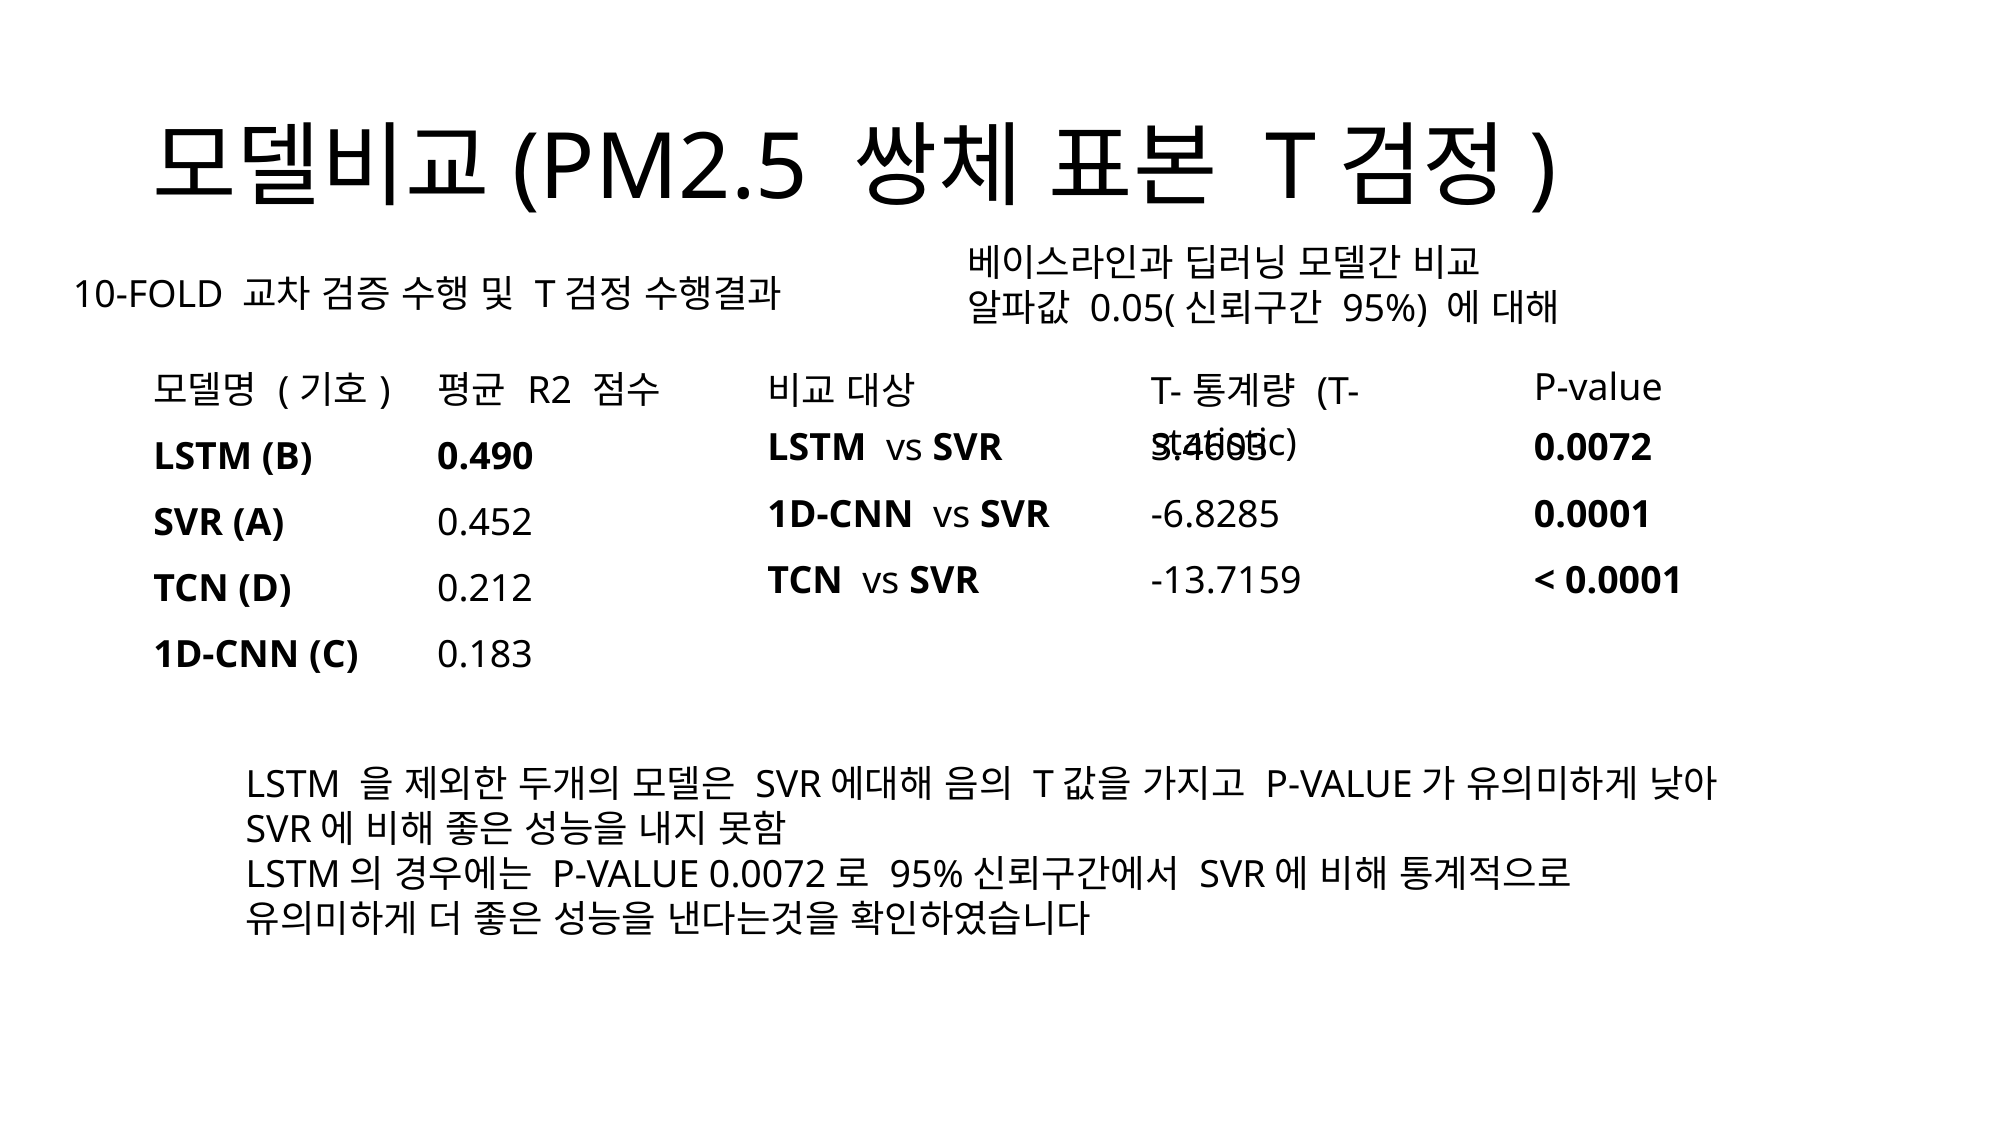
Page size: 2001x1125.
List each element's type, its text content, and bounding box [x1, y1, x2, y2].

table_cell 0.0072 [1519, 413, 1902, 480]
table_cell 1D-CNN vs SVR [752, 480, 1136, 546]
table_cell TCN (D) [138, 554, 422, 620]
table_cell 0.452 [422, 488, 706, 554]
table_header 평균 R2 점수 [422, 352, 706, 422]
table_header 비교 대상 [752, 353, 1136, 413]
table_cell -6.8285 [1136, 480, 1519, 546]
table_cell -13.7159 [1136, 546, 1519, 613]
table_cell LSTM (B) [138, 422, 422, 488]
table_cell 1D-CNN (C) [138, 620, 422, 686]
table_cell 0.212 [422, 554, 706, 620]
table_cell 0.0001 [1519, 480, 1902, 546]
table_cell SVR (A) [138, 488, 422, 554]
text_box 10-FOLD 교차 검증 수행 및 T검정 수행결과 [58, 262, 952, 323]
table_cell TCN vs SVR [752, 546, 1136, 613]
table_header P-value [1519, 353, 1902, 413]
table_cell 0.183 [422, 620, 706, 686]
table_cell 3.4603 [1136, 413, 1519, 480]
title 모델비교(PM2.5 쌍체 표본 T검정) [137, 59, 1863, 278]
text_box LSTM 을 제외한 두개의 모델은 SVR에대해 음의 T값을 가지고 P-VALUE가 유의미하게 낮아 SVR에 비해 좋은 성능을 내지 못함 LSTM의 경우에는 P-VALUE 0.0072로 95%신뢰구간에서 SVR에 비해 통계적으로 유의미하게 더 좋은 성능을 낸다는것을 확인하였습니다 [230, 752, 1734, 948]
table_header T-통계량 (T-statistic) [1136, 353, 1519, 413]
table_cell 0.490 [422, 422, 706, 488]
table_cell LSTM vs SVR [752, 413, 1136, 480]
table_header 모델명 (기호) [138, 352, 422, 422]
table_cell < 0.0001 [1519, 546, 1902, 613]
text_box 베이스라인과 딥러닝 모델간 비교 알파값 0.05(신뢰구간 95%) 에 대해 [952, 231, 1703, 337]
